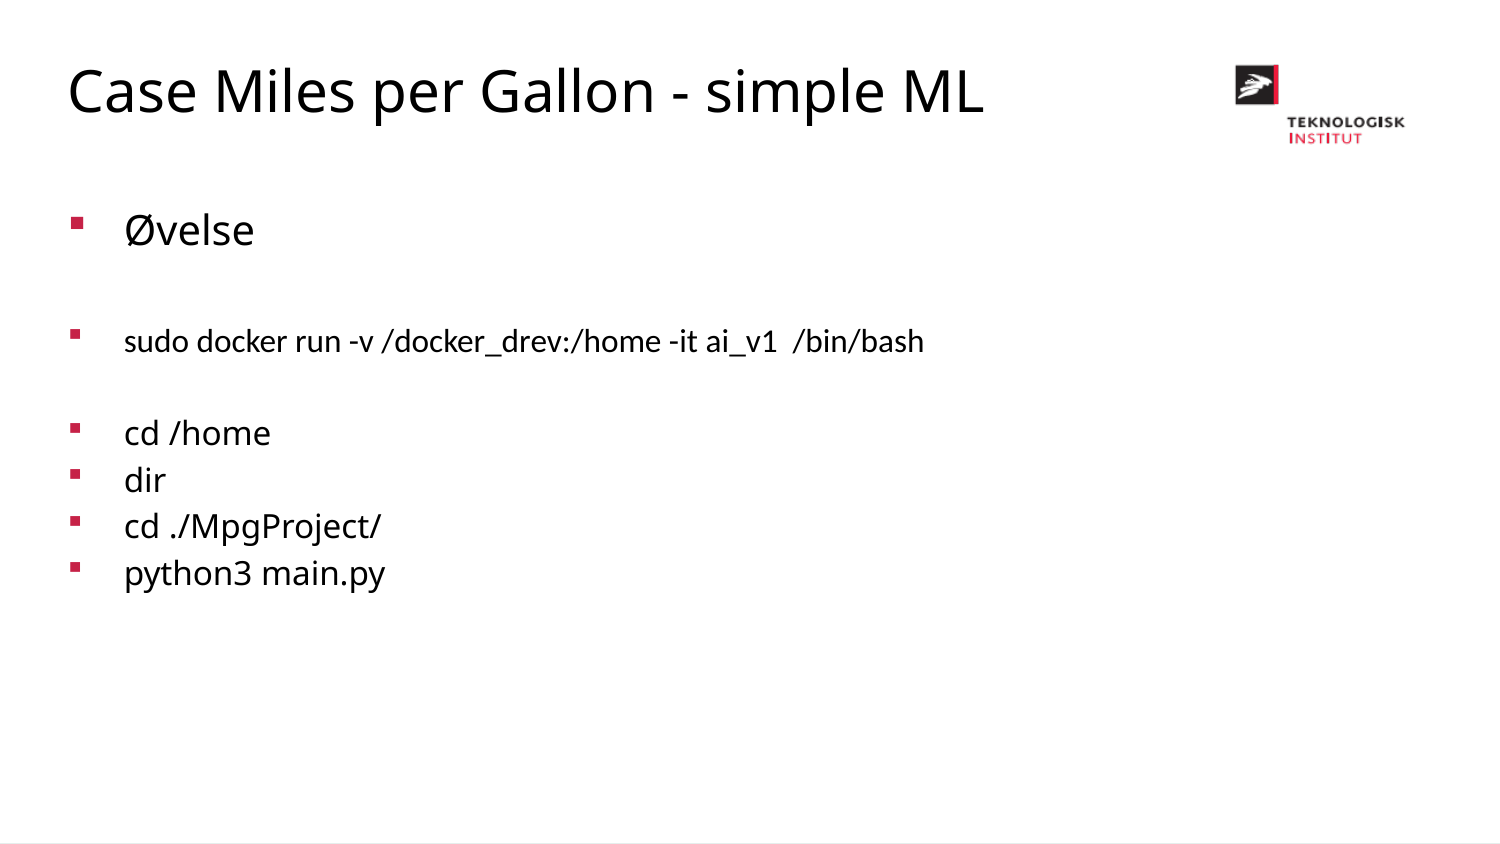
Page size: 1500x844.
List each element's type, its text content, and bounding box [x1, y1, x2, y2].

list Øvelse sudo docker run -v /docker_drev:/home -it ai_v1 /bin/bash cd /home dir cd ./MpgProject/ python3 main.py [46, 183, 1447, 649]
list Case Miles per Gallon - simple ML [46, 33, 1204, 185]
